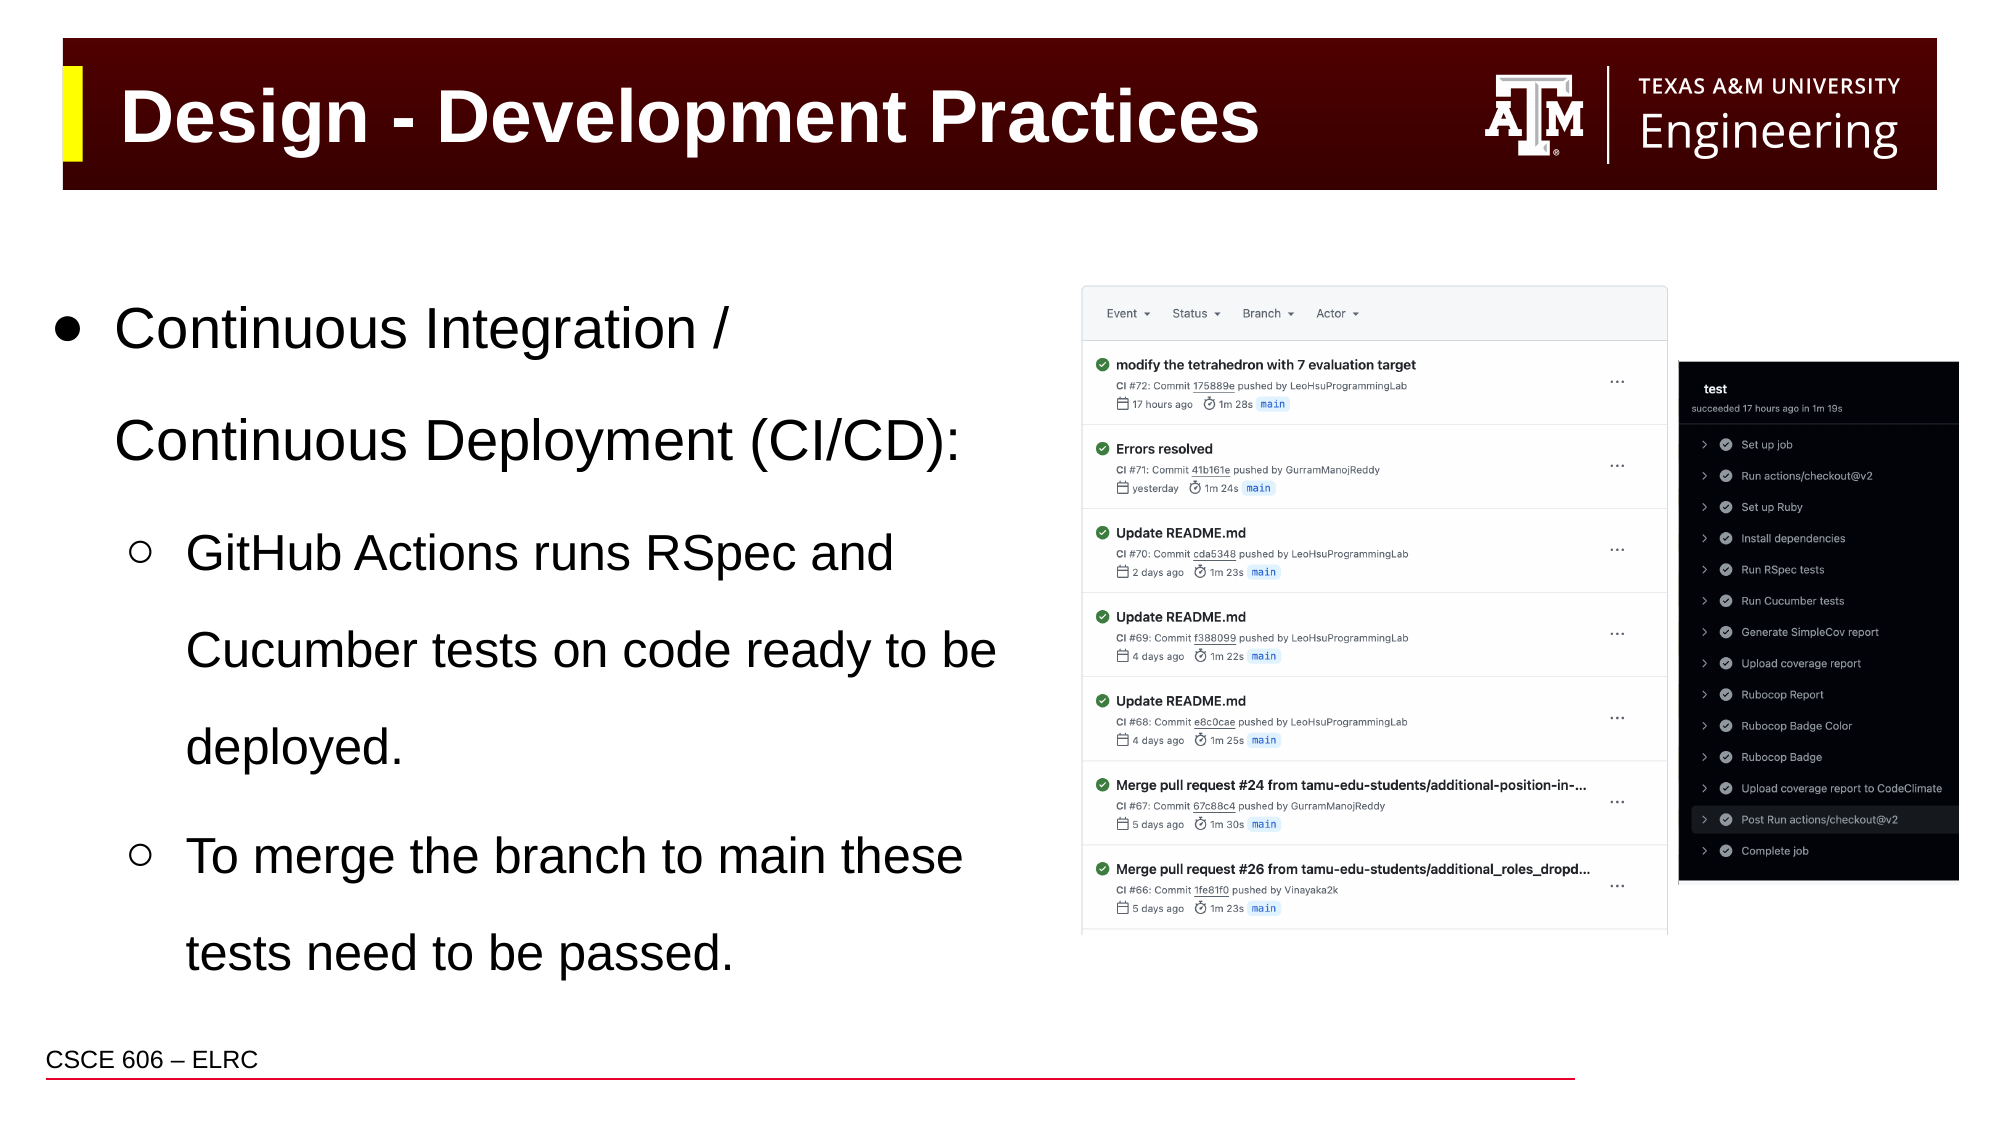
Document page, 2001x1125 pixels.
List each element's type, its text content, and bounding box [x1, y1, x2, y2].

list Continuous Integration / Continuous Deployment (CI/CD): GitHub Actions runs RSpec and Cucumber tests on code ready to be deployed. To merge the branch to main these tests need to be passed. [29, 241, 1054, 1004]
picture [1485, 66, 1900, 164]
title Design - Development Practices [105, 37, 1367, 189]
picture [1678, 360, 1959, 885]
picture [1078, 282, 1671, 935]
